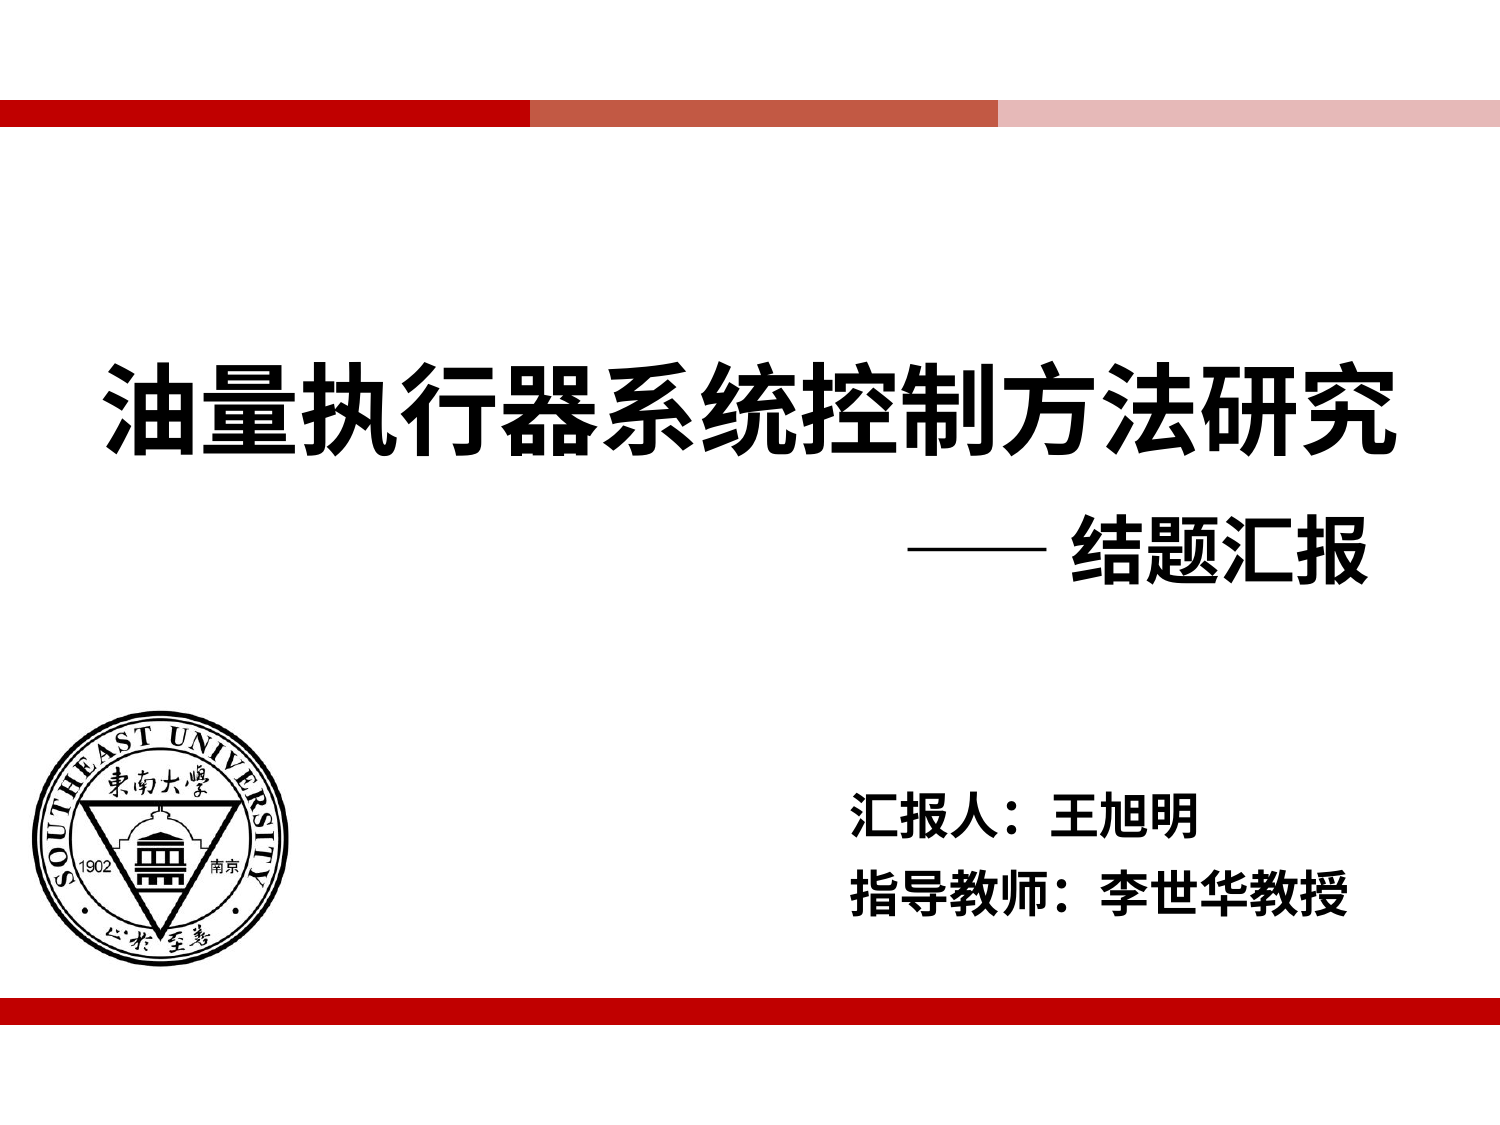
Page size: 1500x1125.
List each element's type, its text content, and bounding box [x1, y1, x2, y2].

text_box 汇报人：王旭明 指导教师：李世华教授 [834, 759, 1485, 930]
text_box 油量执行器系统控制方法研究 ——结题汇报 [0, 327, 1500, 607]
picture [17, 703, 300, 976]
